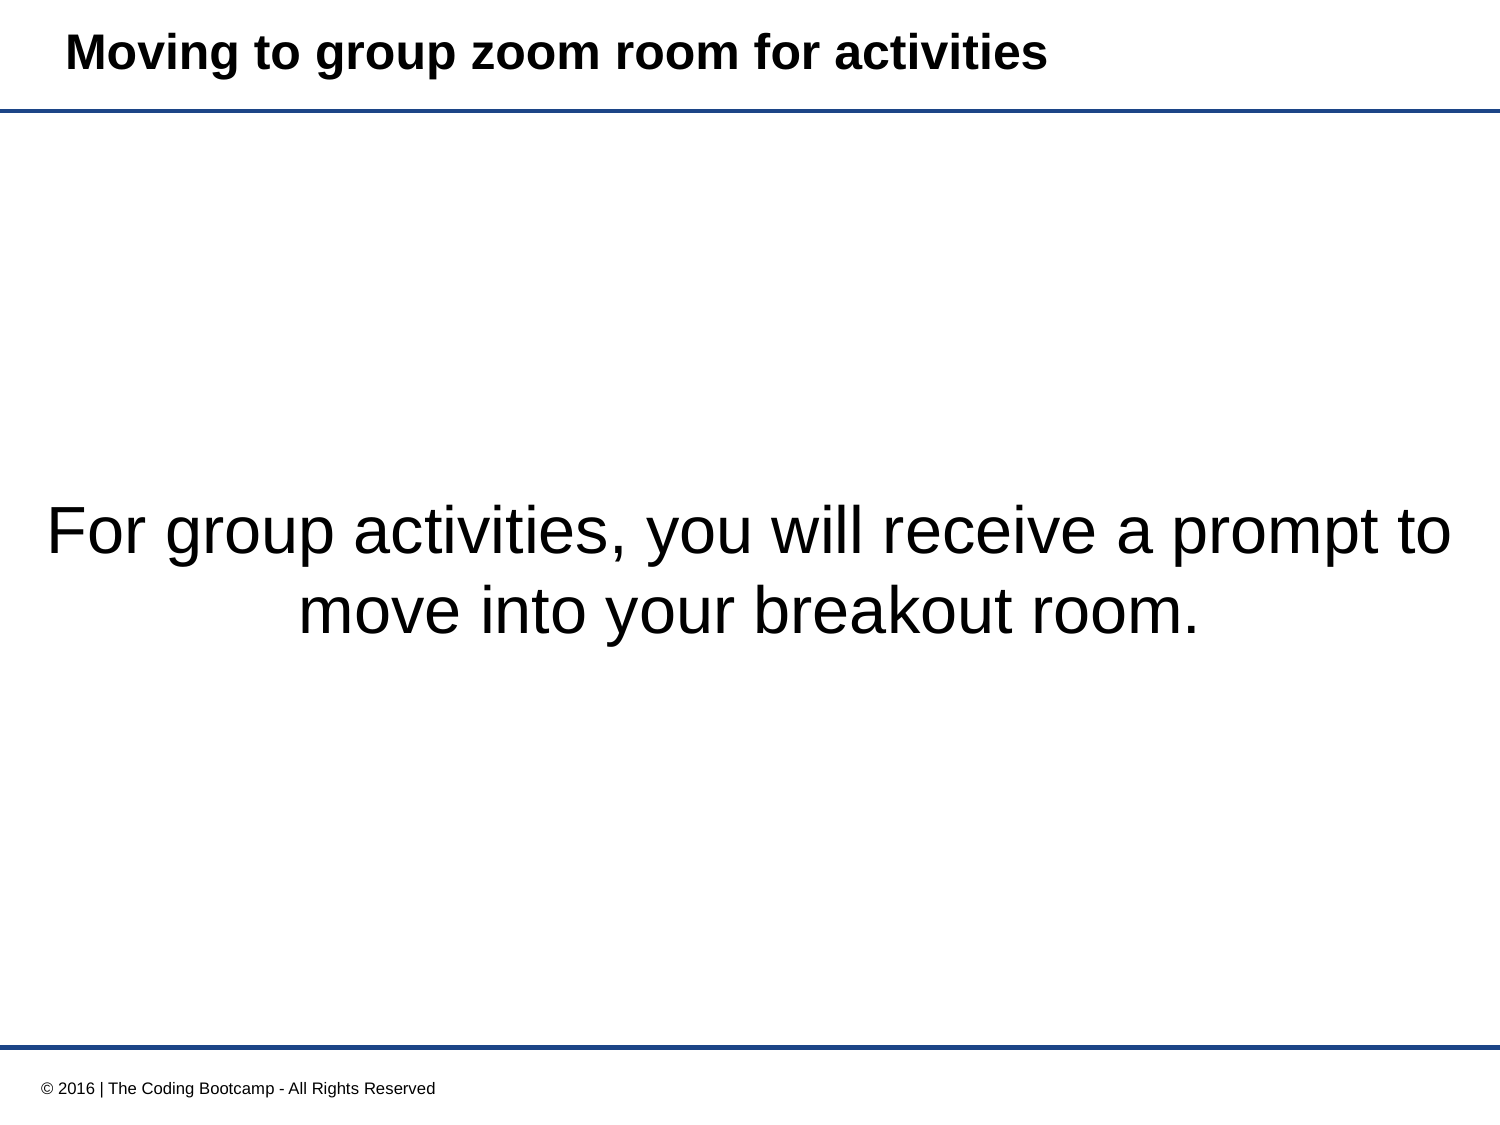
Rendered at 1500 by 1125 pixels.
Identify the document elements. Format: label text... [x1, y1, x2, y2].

title Moving to group zoom room for activities [50, 0, 1425, 108]
text_box For group activities, you will receive a prompt to move into your breakout room. [8, 471, 1493, 654]
